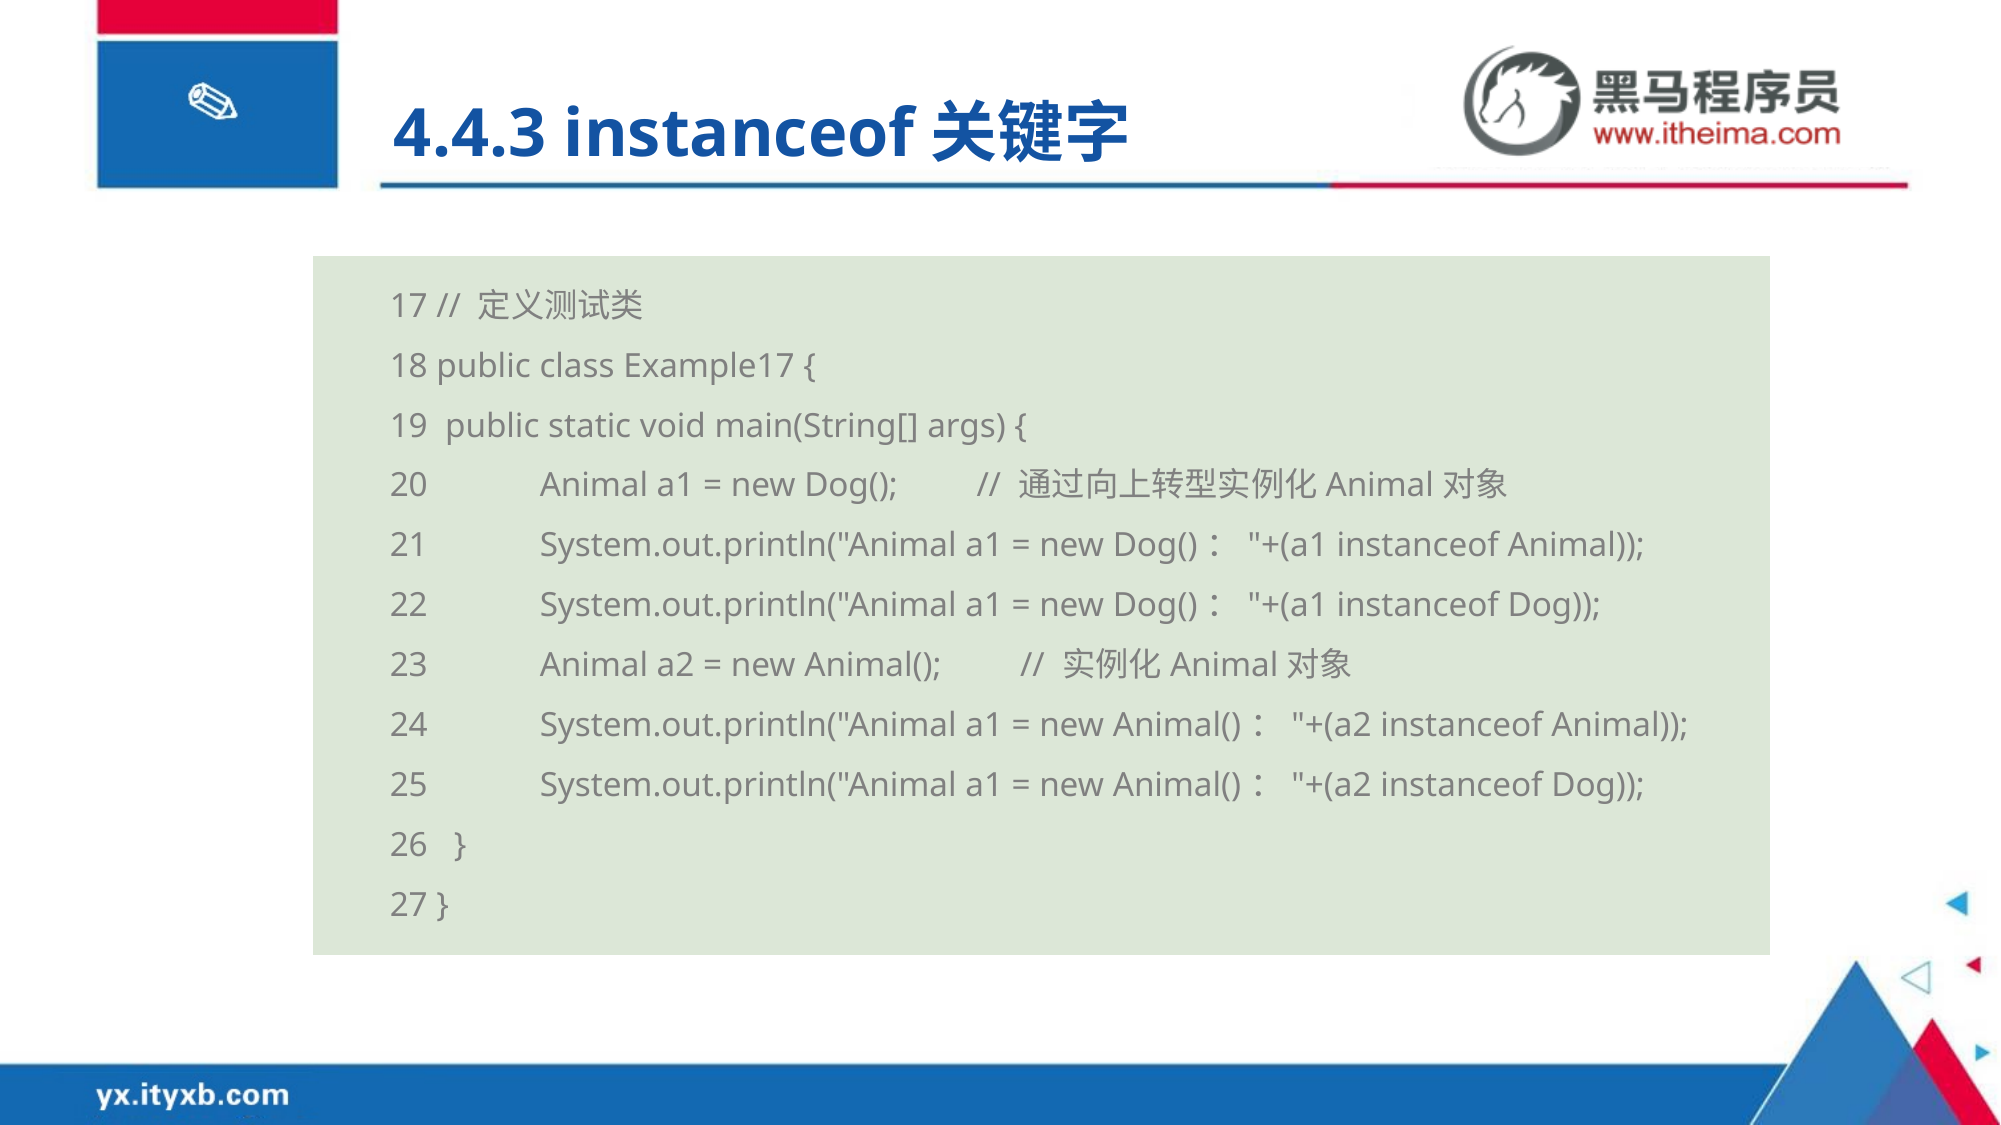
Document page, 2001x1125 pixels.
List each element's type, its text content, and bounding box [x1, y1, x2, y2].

text_box 4.4.3 instanceof关键字 [379, 82, 1279, 177]
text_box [313, 256, 1805, 955]
picture [0, 0, 2001, 1125]
